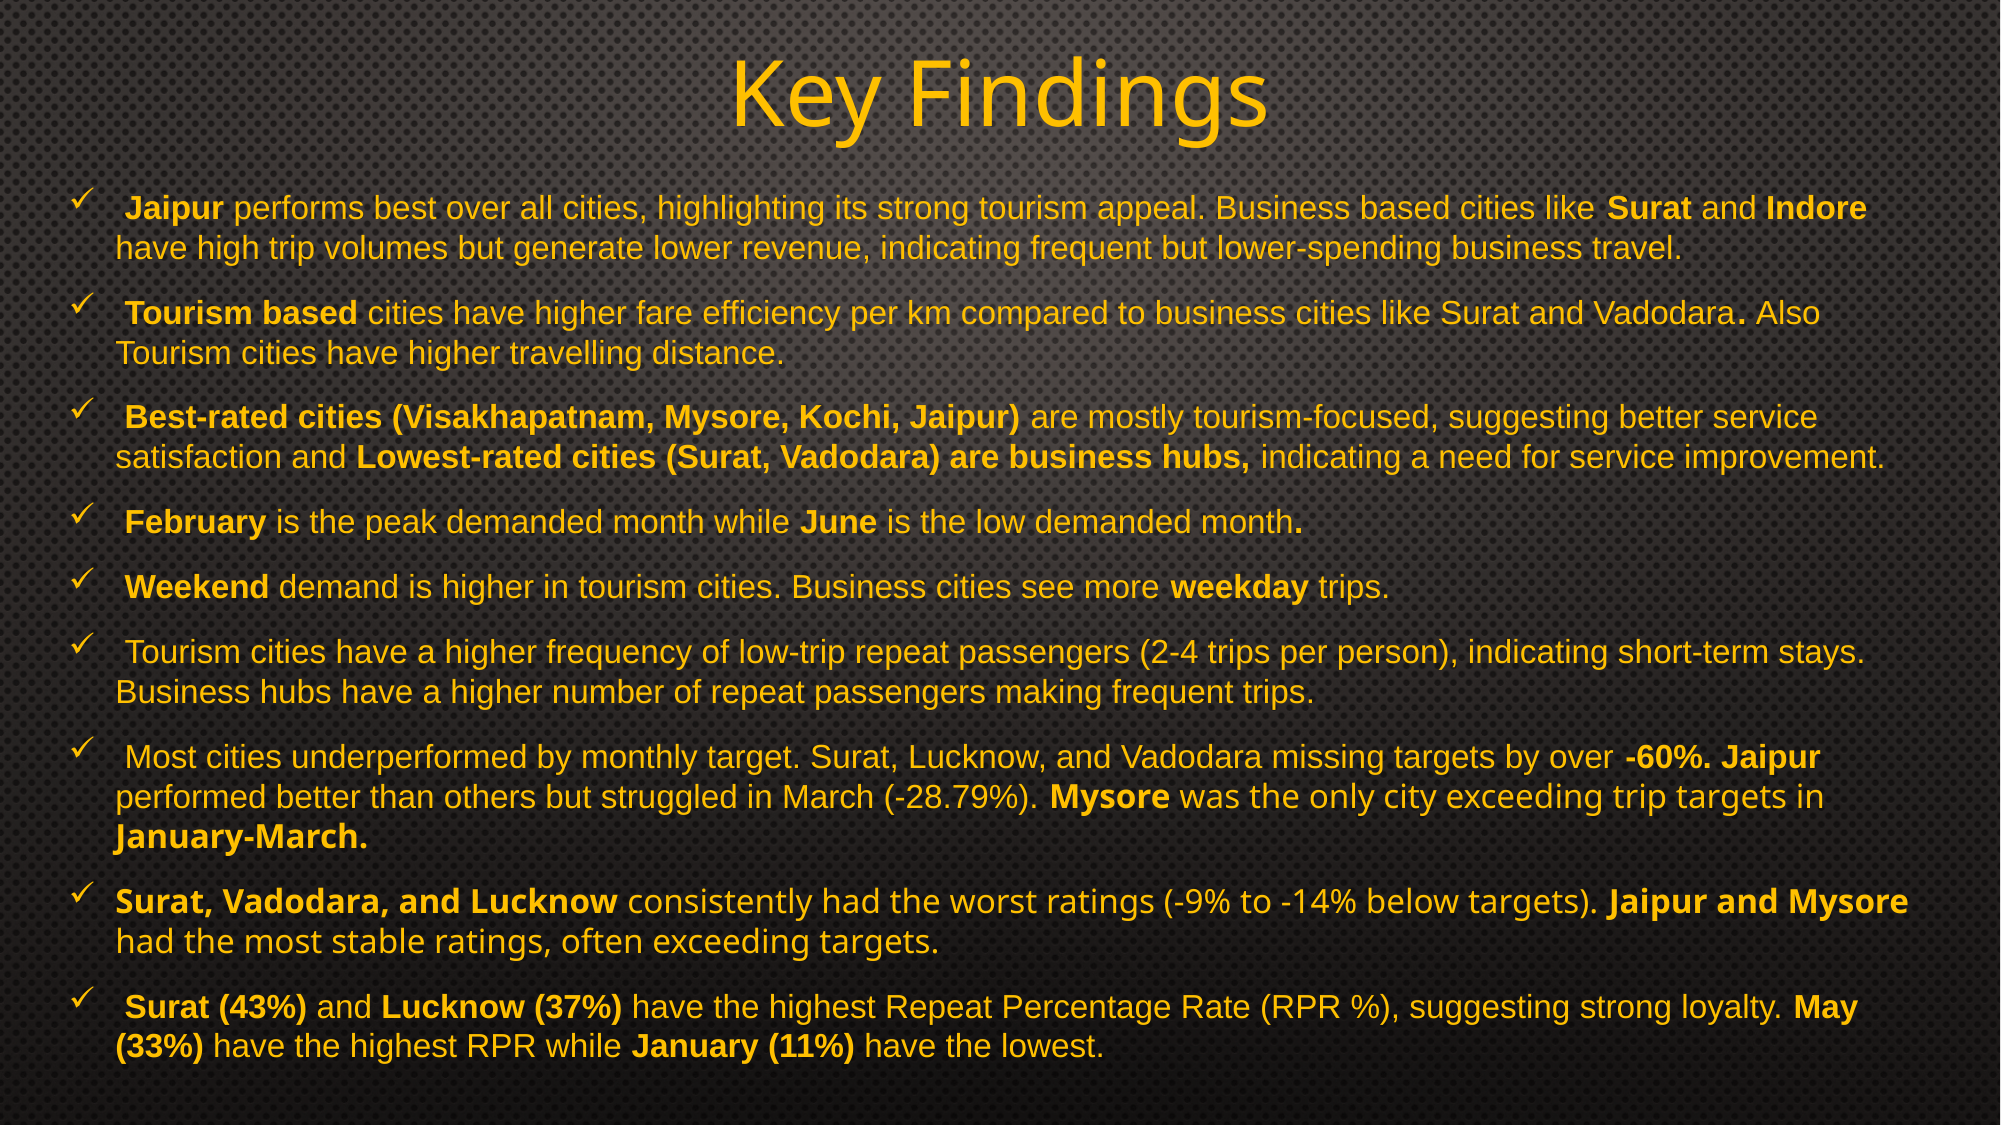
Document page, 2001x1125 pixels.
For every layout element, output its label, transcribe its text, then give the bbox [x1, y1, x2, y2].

text_box Key Findings [539, 26, 1461, 152]
text_box Jaipur performs best over all cities, highlighting its strong tourism appeal. Business based cities like Surat and Indore have high trip volumes but generate lower revenue, indicating frequent but lower-spending business travel. Tourism based cities have higher fare efficiency per km compared to business cities like Surat and Vadodara. Also Tourism cities have higher travelling distance. Best-rated cities (Visakhapatnam, Mysore, Kochi, Jaipur) are mostly tourism-focused, suggesting better service satisfaction and Lowest-rated cities (Surat, Vadodara) are business hubs, indicating a need for service improvement. February is the peak demanded month while June is the low demanded month. Weekend demand is higher in tourism cities. Business cities see more weekday trips. Tourism cities have a higher frequency of low-trip repeat passengers (2-4 trips per person), indicating short-term stays. Business hubs have a higher number of repeat passengers making frequent trips. Most cities underperformed by monthly target. Surat, Lucknow, and Vadodara missing targets by over -60%. Jaipur performed better than others but struggled in March (-28.79%). Mysore was the only city exceeding trip targets in January-March. Surat, Vadodara, and Lucknow consistently had the worst ratings (-9% to -14% below targets). Jaipur and Mysore had the most stable ratings, often exceeding targets. Surat (43%) and Lucknow (37%) have the highest Repeat Percentage Rate (RPR %), suggesting strong loyalty. May (33%) have the highest RPR while January (11%) have the lowest. [53, 178, 1947, 1072]
